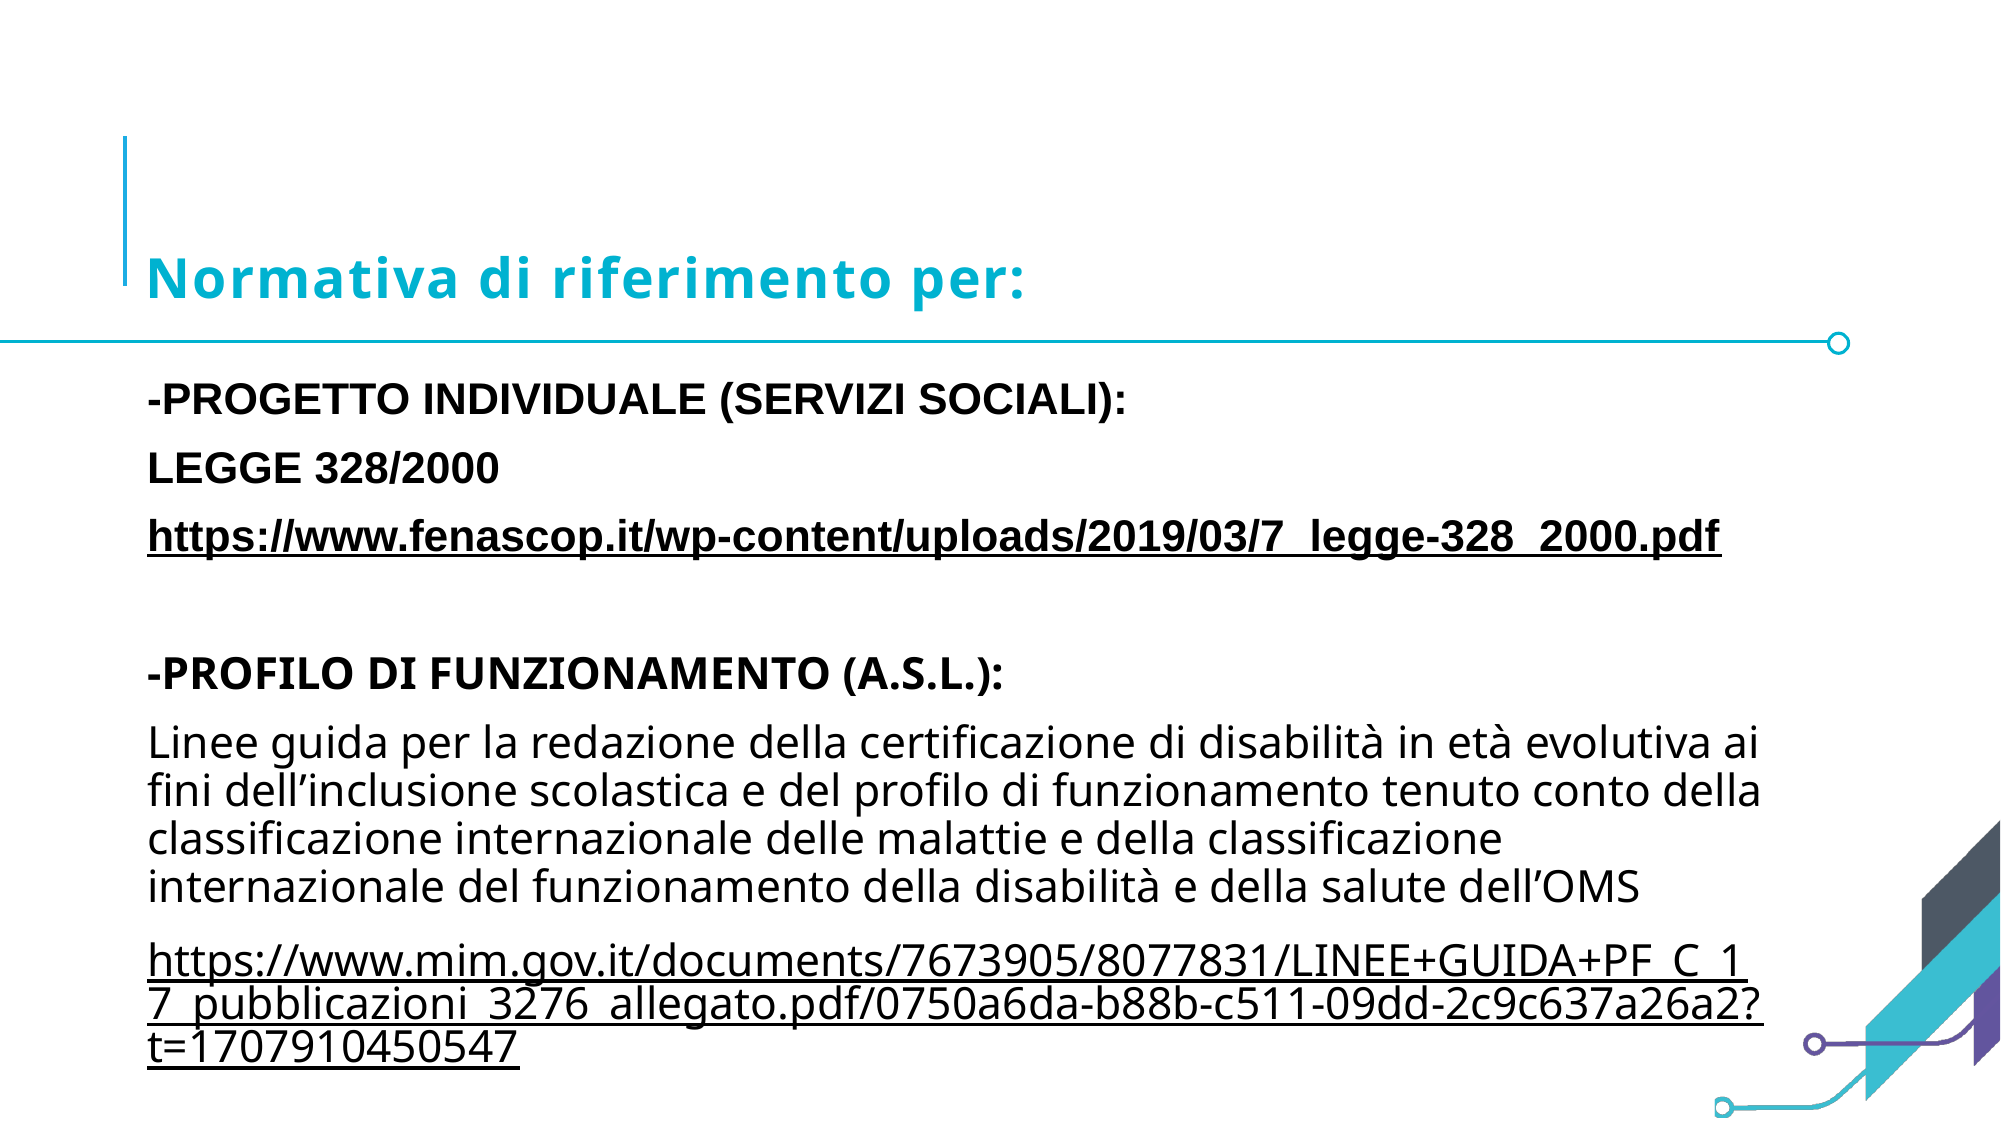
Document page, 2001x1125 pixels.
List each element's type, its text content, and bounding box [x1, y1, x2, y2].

title Normativa di riferimento per: [145, 181, 1592, 321]
list -PROGETTO INDIVIDUALE (SERVIZI SOCIALI): LEGGE 328/2000 https://www.fenascop.it/wp-content/uploads/2019/03/7_legge-328_2000.pdf -PROFILO DI FUNZIONAMENTO (A.S.L.): Linee guida per la redazione della certificazione di disabilità in età evolutiva ai fini dell’inclusione scolastica e del profilo di funzionamento tenuto conto della classificazione internazionale delle malattie e della classificazione internazionale del funzionamento della disabilità e della salute dell’OMS https://www.mim.gov.it/documents/7673905/8077831/LINEE+GUIDA+PF_C_17_pubblicazioni_3276_allegato.pdf/0750a6da-b88b-c511-09dd-2c9c637a26a2?t=1707910450547 [147, 365, 1787, 959]
picture [1715, 579, 2001, 1118]
